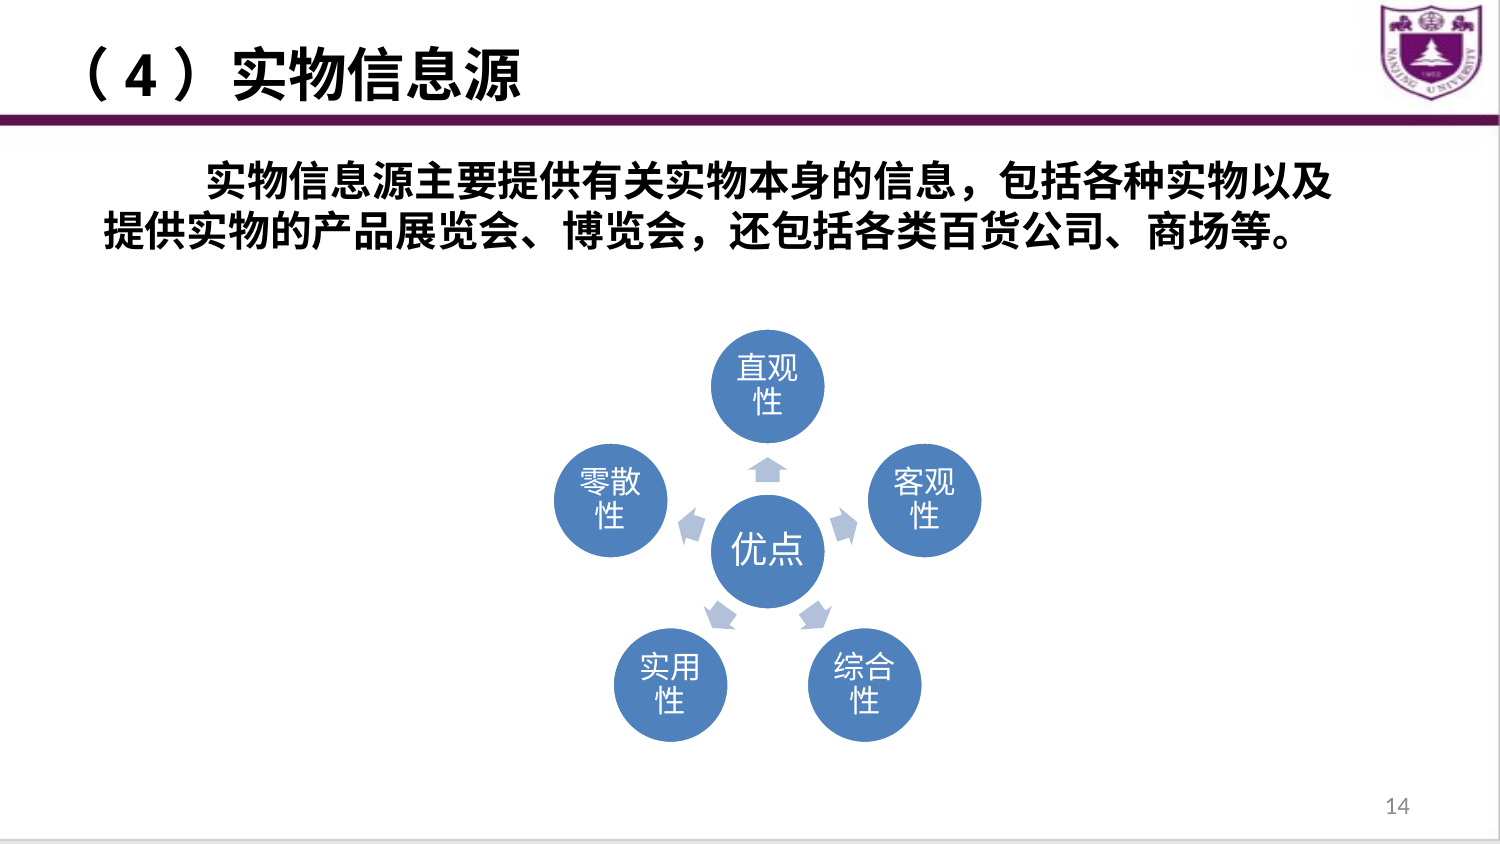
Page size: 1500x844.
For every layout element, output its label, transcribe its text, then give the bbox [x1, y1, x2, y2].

slide_number 14 [1074, 782, 1425, 827]
text_box （4）实物信息源 [39, 32, 533, 114]
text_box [206, 327, 1329, 745]
picture [0, 0, 1500, 844]
text_box 实物信息源主要提供有关实物本身的信息，包括各种实物以及提供实物的产品展览会、博览会，还包括各类百货公司、商场等。 [88, 146, 1388, 262]
